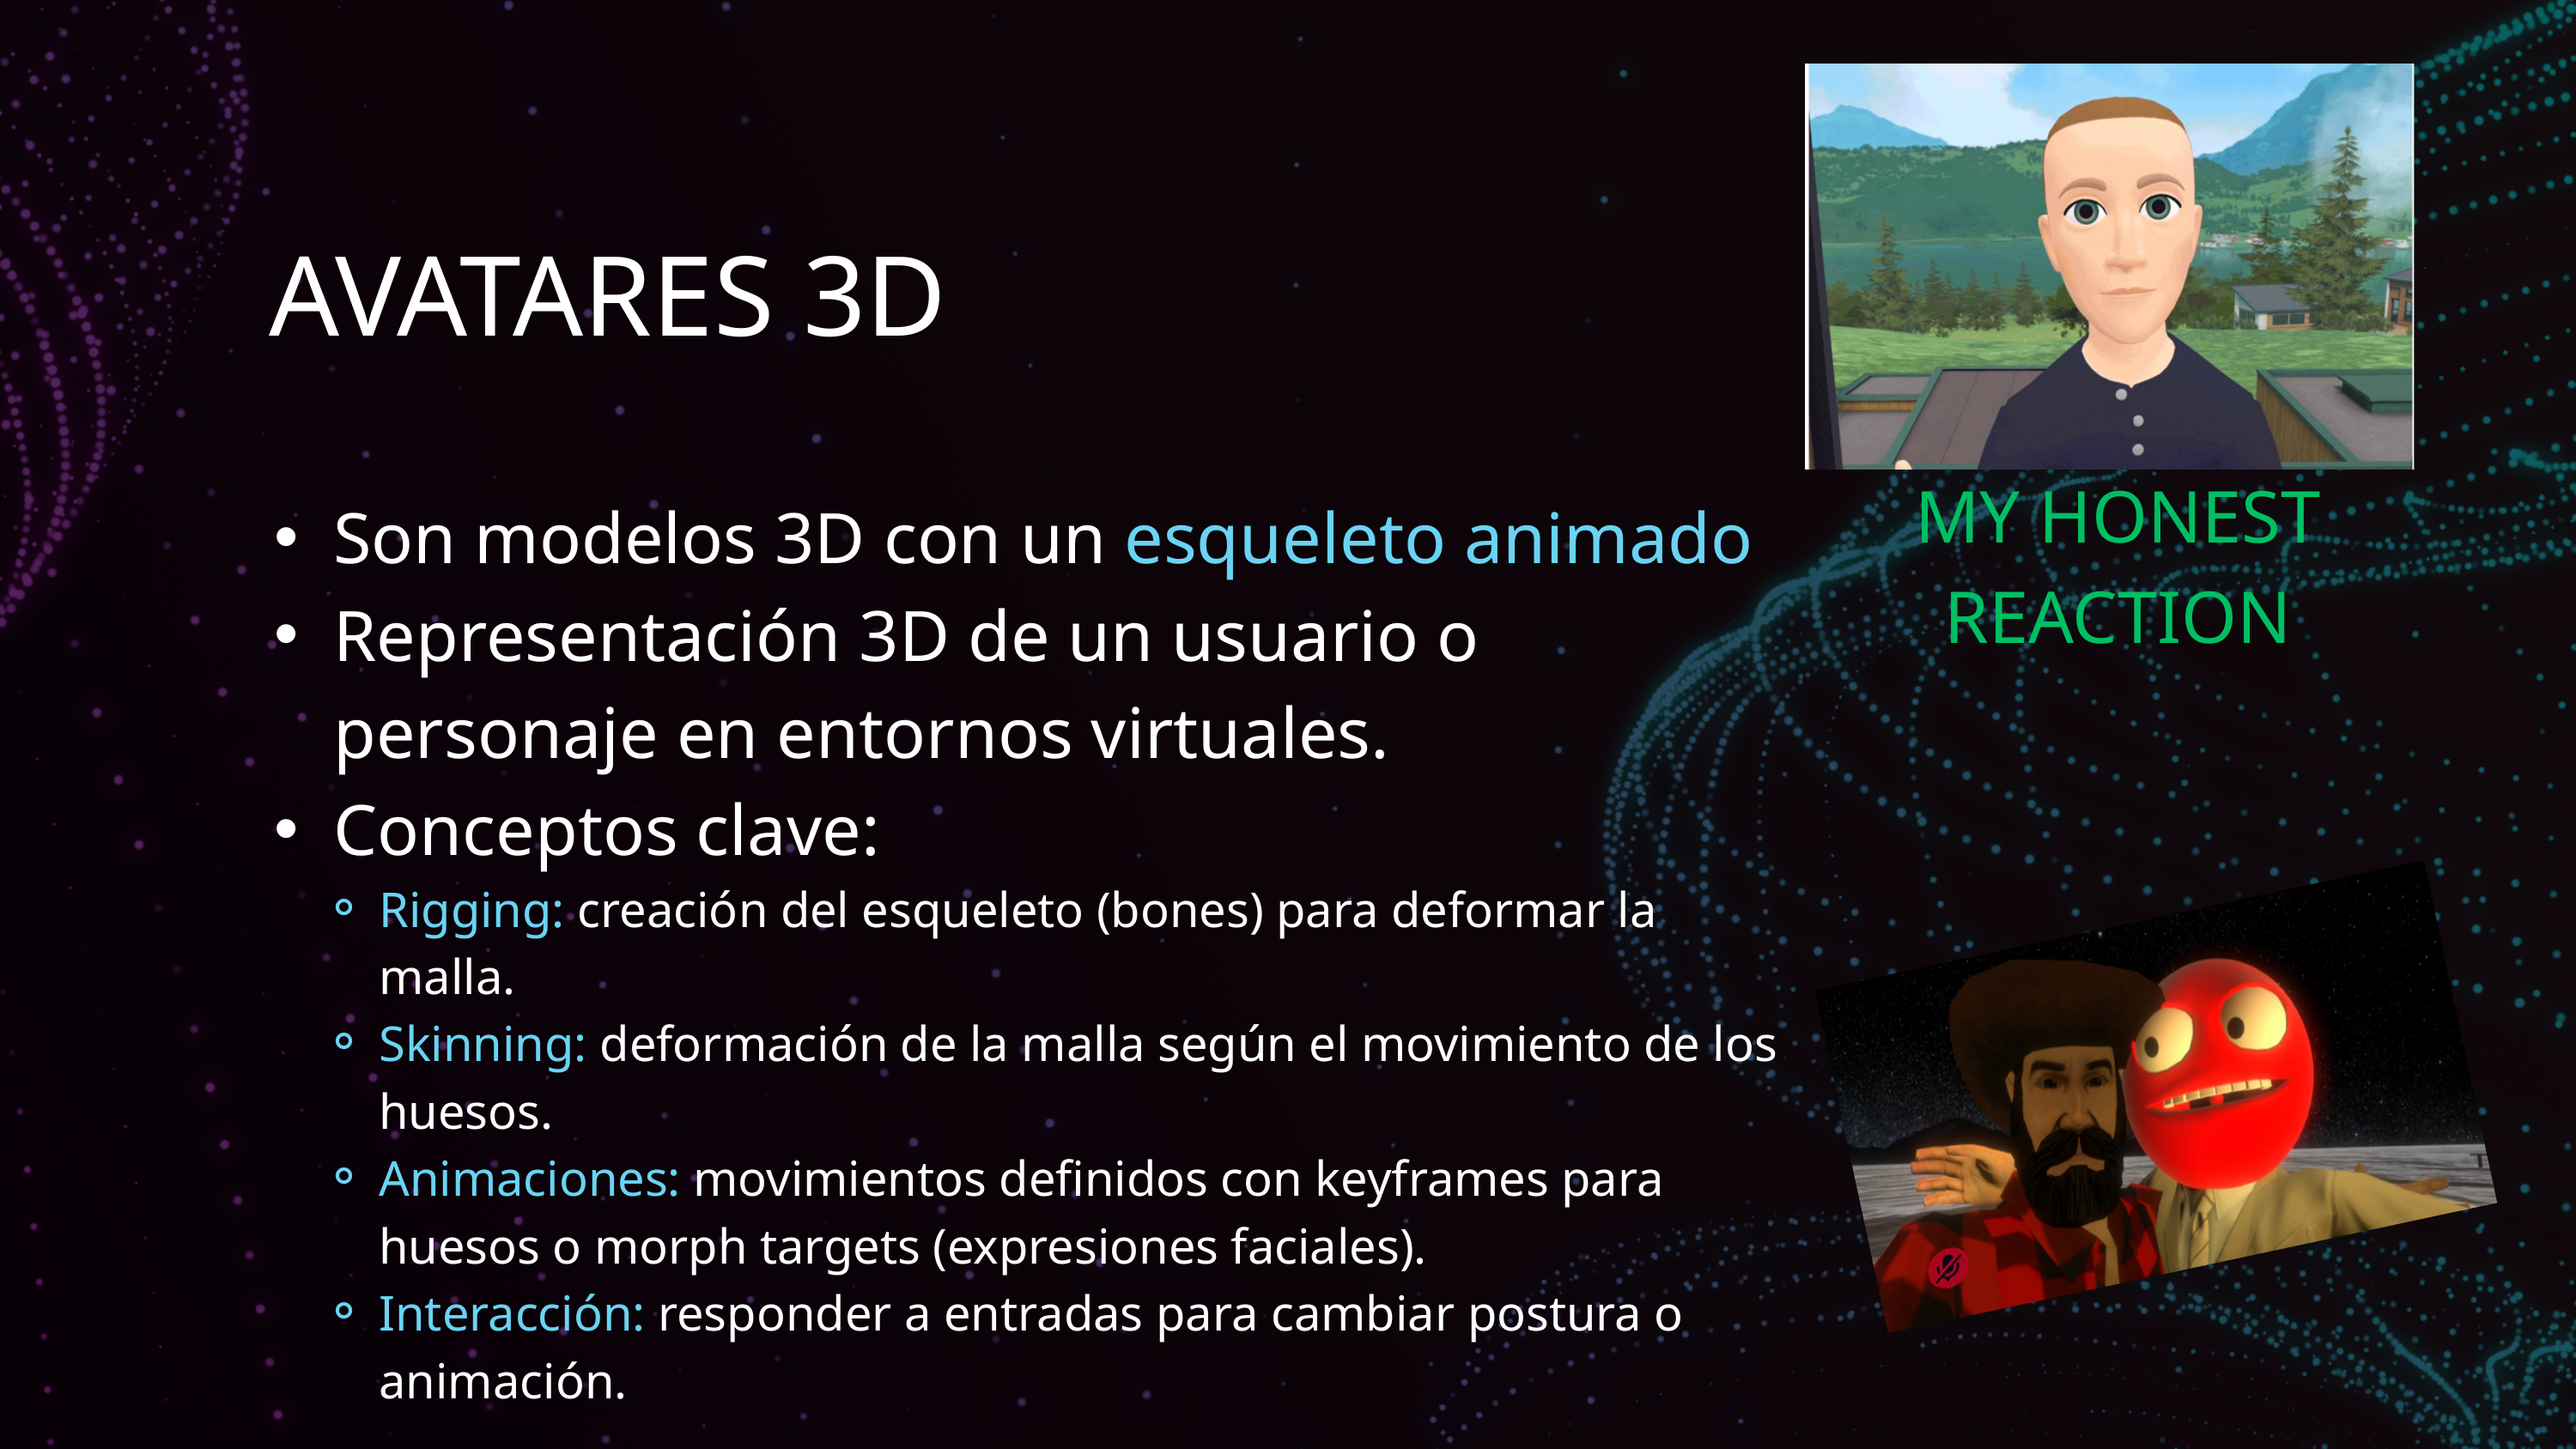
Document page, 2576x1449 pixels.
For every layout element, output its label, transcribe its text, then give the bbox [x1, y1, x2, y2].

text_box [0, 0, 2576, 1449]
text_box [1805, 64, 2415, 457]
text_box MY HONEST REACTION [1805, 457, 2432, 658]
text_box [1814, 860, 2498, 1334]
text_box Son modelos 3D con un esqueleto animado Representación 3D de un usuario o personaje en entornos virtuales. Conceptos clave: Rigging: creación del esqueleto (bones) para deformar la malla. Skinning: deformación de la malla según el movimiento de los huesos. Animaciones: movimientos definidos con keyframes para huesos o morph targets (expresiones faciales). Interacción: responder a entradas para cambiar postura o animación. [215, 480, 1784, 1409]
text_box AVATARES 3D [269, 263, 2348, 359]
